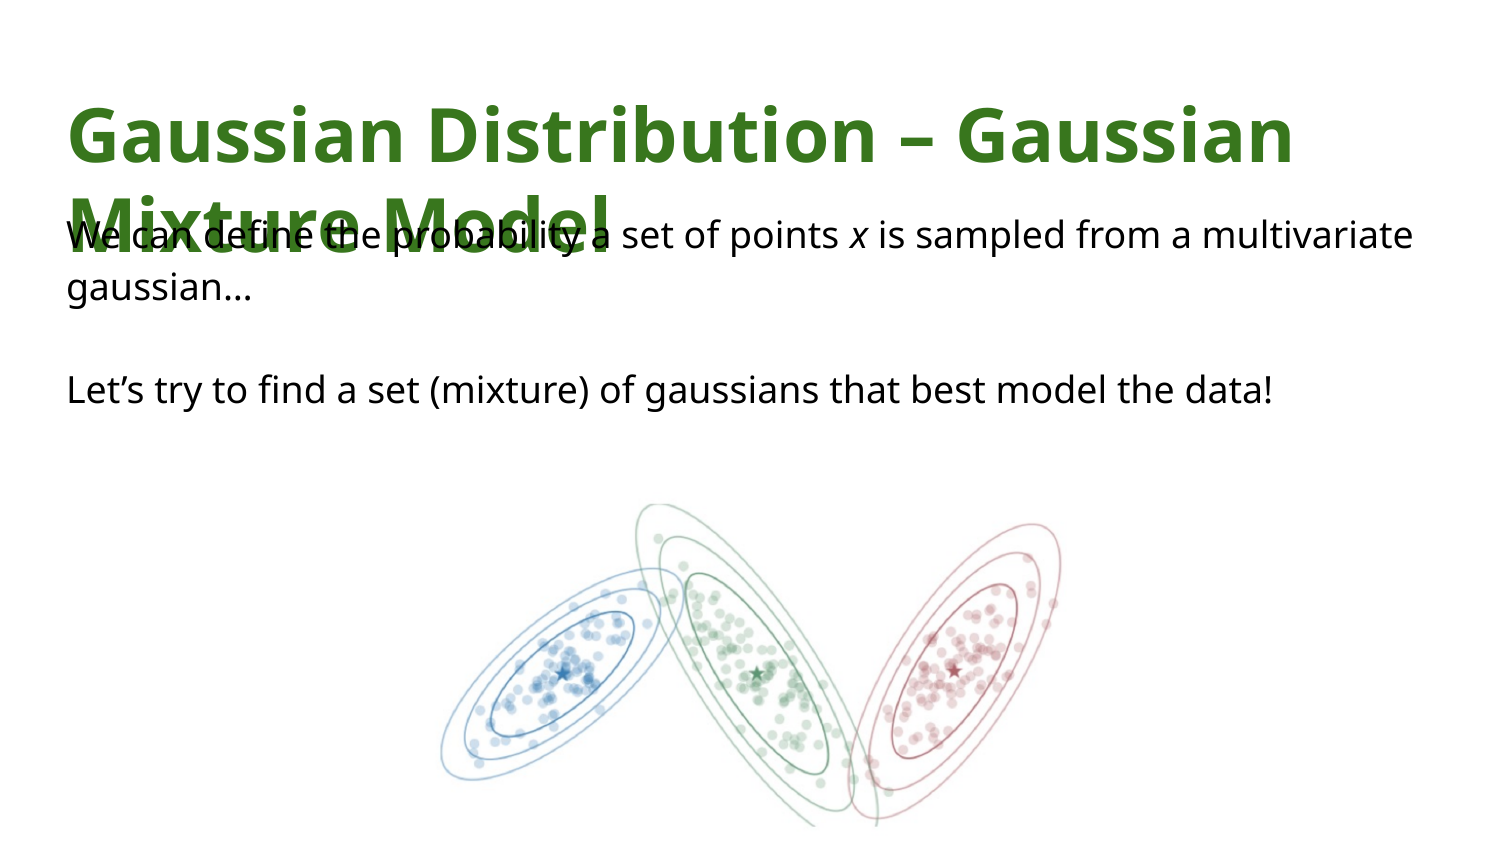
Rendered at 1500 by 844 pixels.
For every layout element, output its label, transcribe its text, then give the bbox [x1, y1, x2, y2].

title Gaussian Distribution – Gaussian Mixture Model [51, 72, 1449, 167]
picture [433, 492, 1067, 837]
list We can define the probability a set of points x is sampled from a multivariate gaussian… Let’s try to find a set (mixture) of gaussians that best model the data! [51, 189, 1449, 750]
